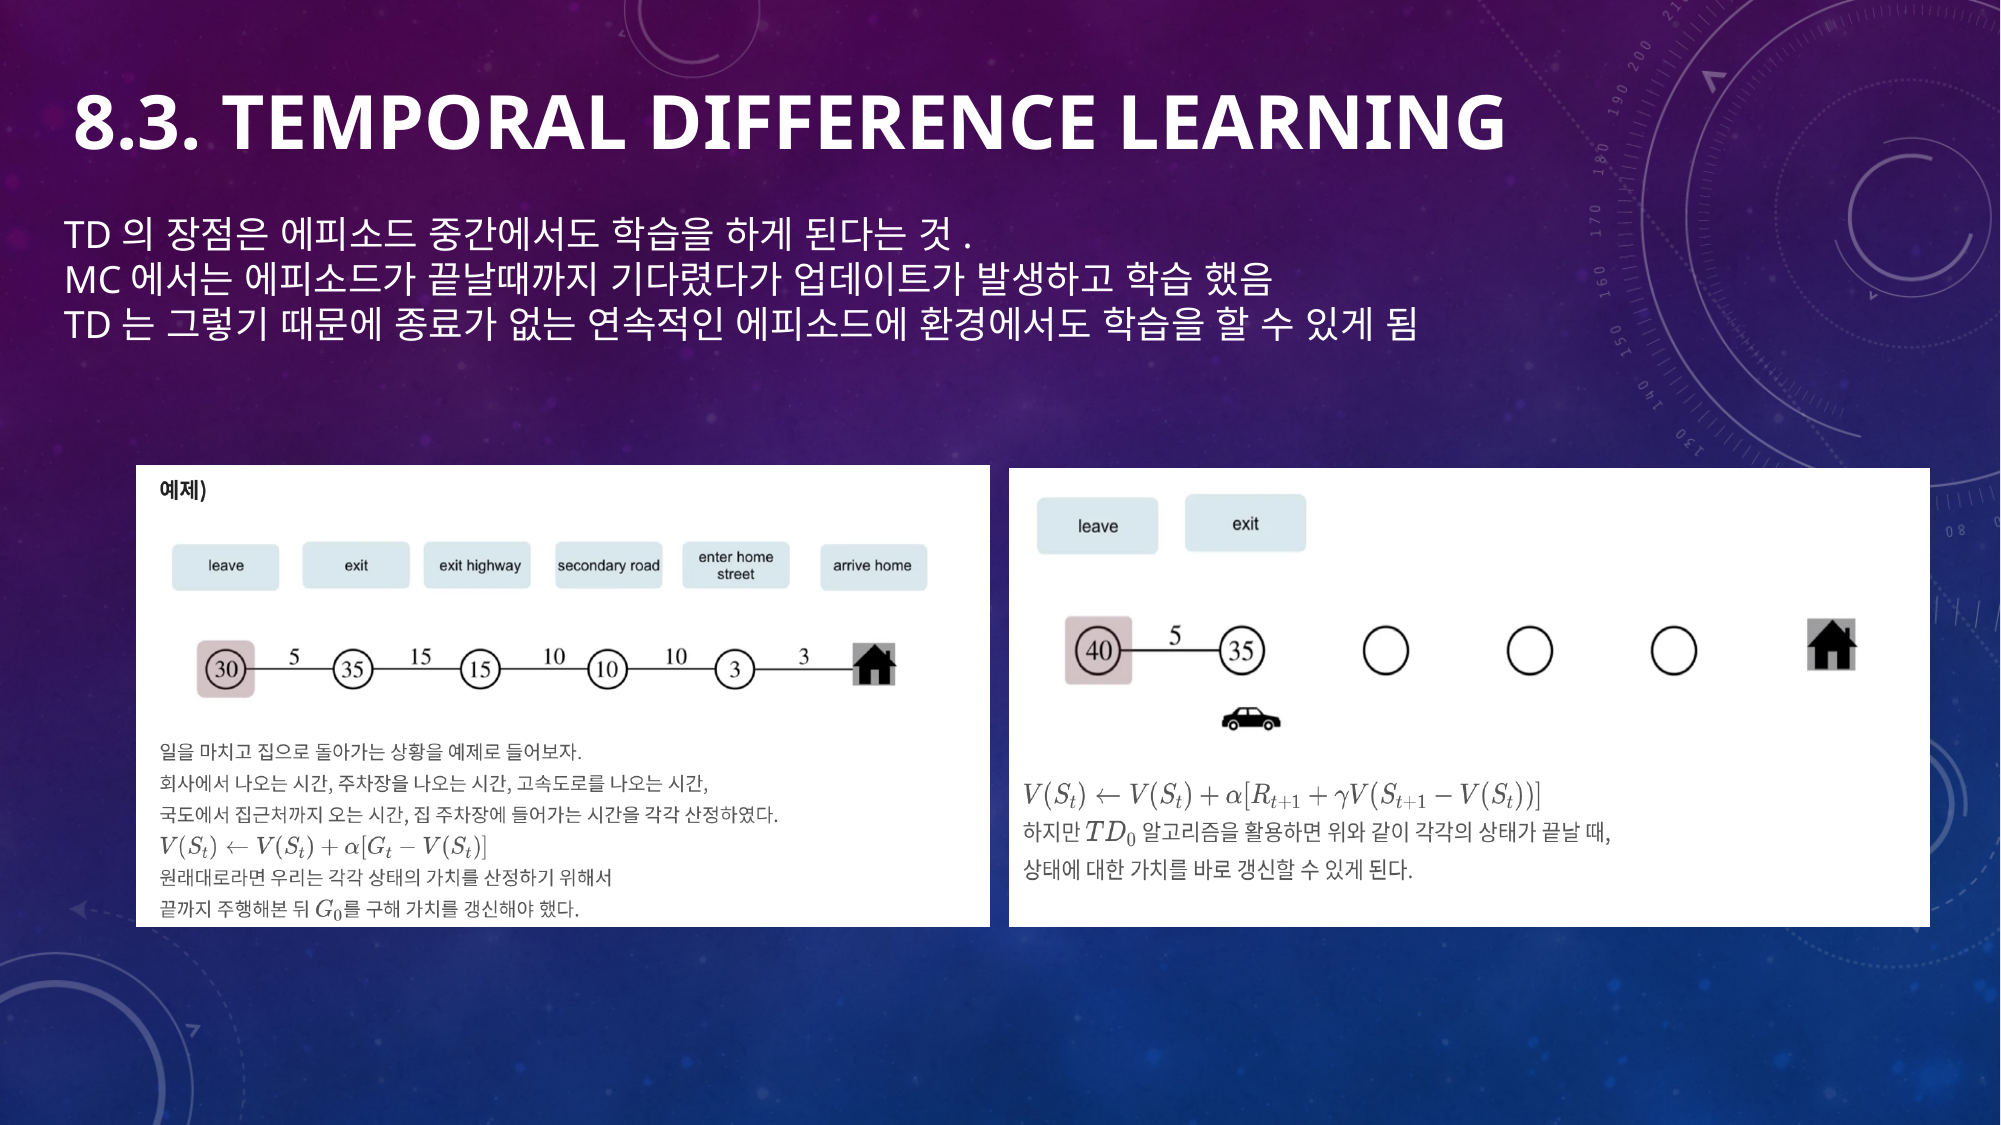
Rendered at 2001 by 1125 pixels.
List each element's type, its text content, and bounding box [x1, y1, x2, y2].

picture [0, 0, 2001, 1125]
text_box TD의 장점은 에피소드 중간에서도 학습을 하게 된다는 것. MC에서는 에피소드가 끝날때까지 기다렸다가 업데이트가 발생하고 학습 했음 TD는 그렇기 때문에 종료가 없는 연속적인 에피소드에 환경에서도 학습을 할 수 있게 됨 [49, 204, 1435, 489]
text_box 8.3. temporal difference learning [58, 0, 1721, 239]
